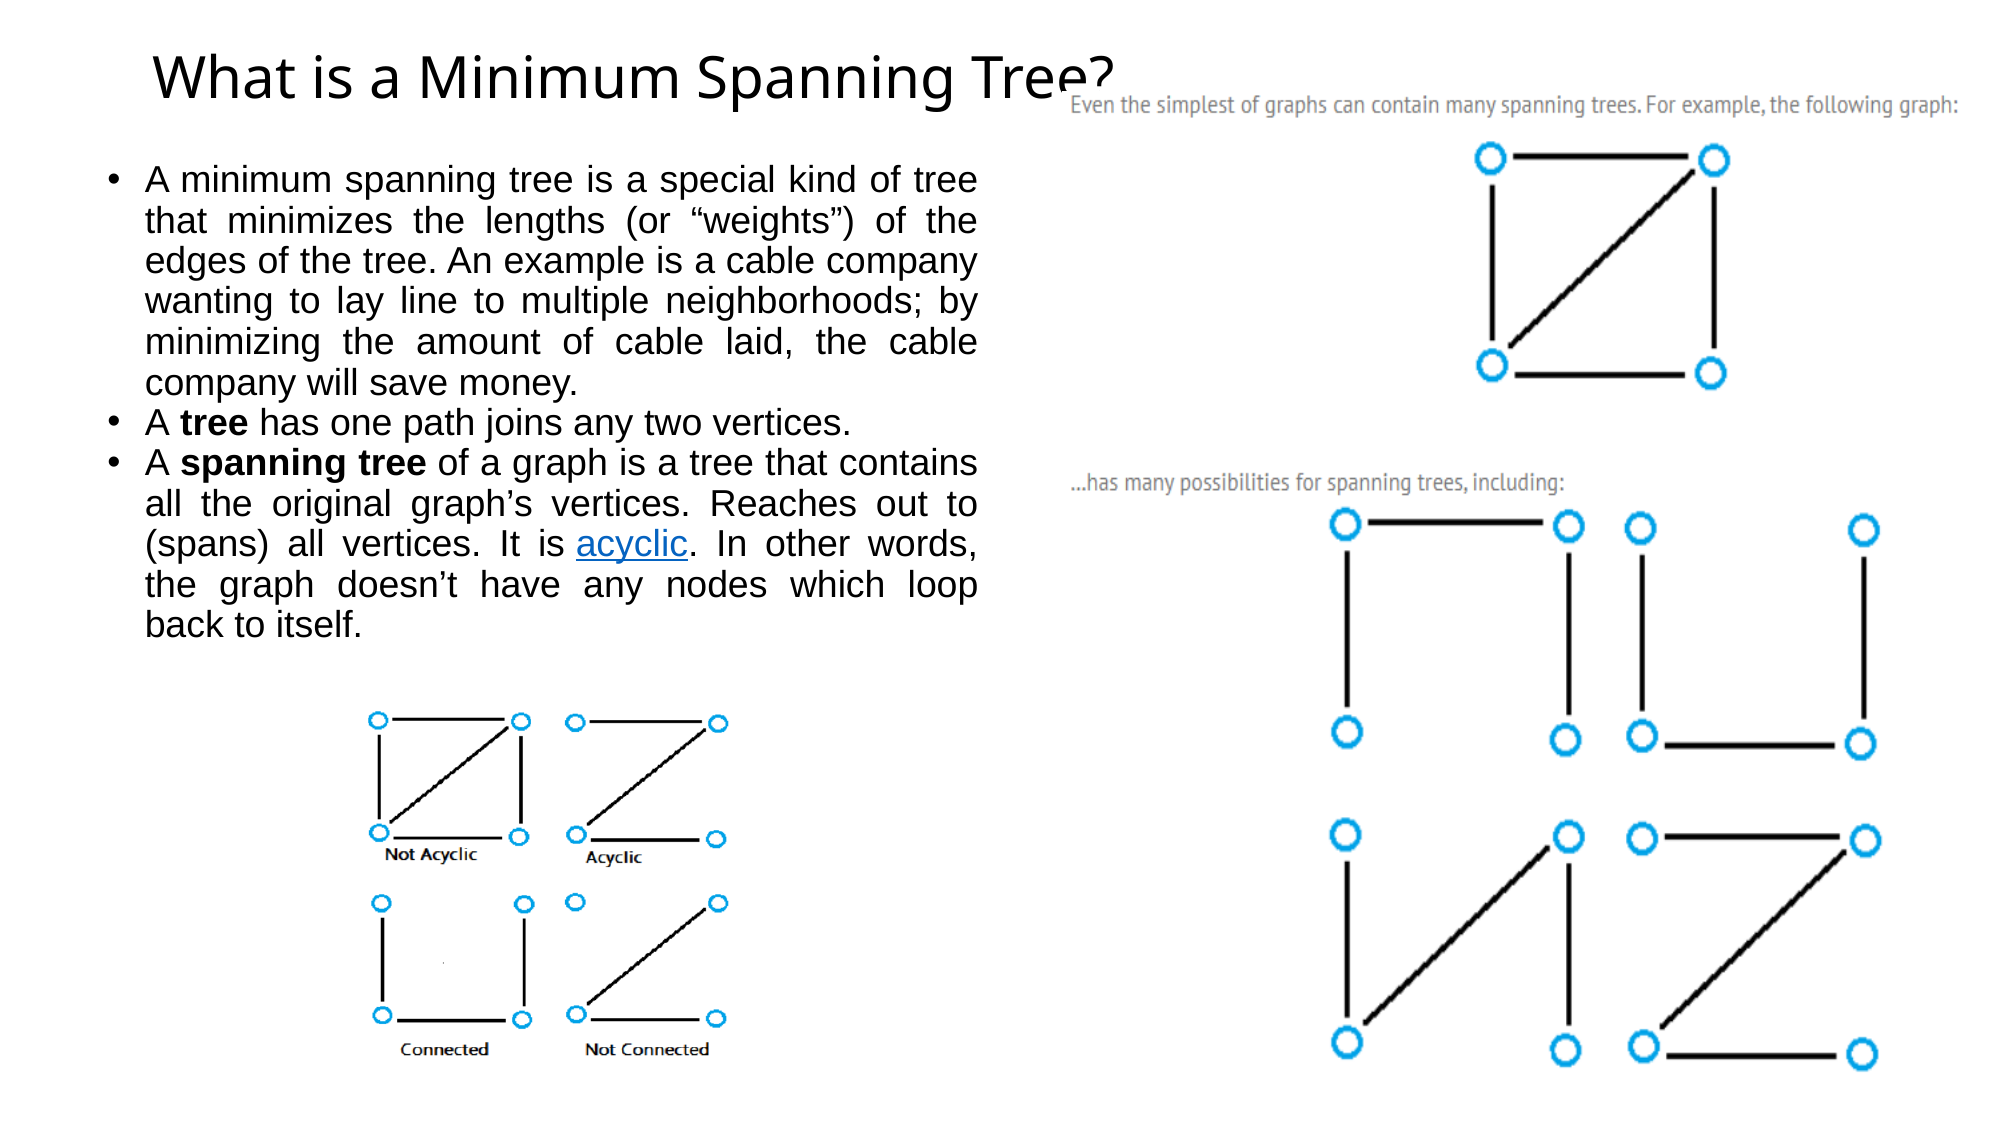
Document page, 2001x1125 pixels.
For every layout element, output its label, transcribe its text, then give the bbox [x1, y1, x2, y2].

picture [363, 709, 732, 1059]
title What is a Minimum Spanning Tree? [137, 45, 1863, 115]
picture [1062, 91, 1964, 1080]
list A minimum spanning tree is a special kind of tree that minimizes the lengths (or “weights”) of the edges of the tree. An example is a cable company wanting to lay line to multiple neighborhoods; by minimizing the amount of cable laid, the cable company will save money. A tree has one path joins any two vertices. A spanning tree of a graph is a tree that contains all the original graph’s vertices. Reaches out to (spans) all vertices. It is acyclic. In other words, the graph doesn’t have any nodes which loop back to itself. [107, 160, 979, 1091]
